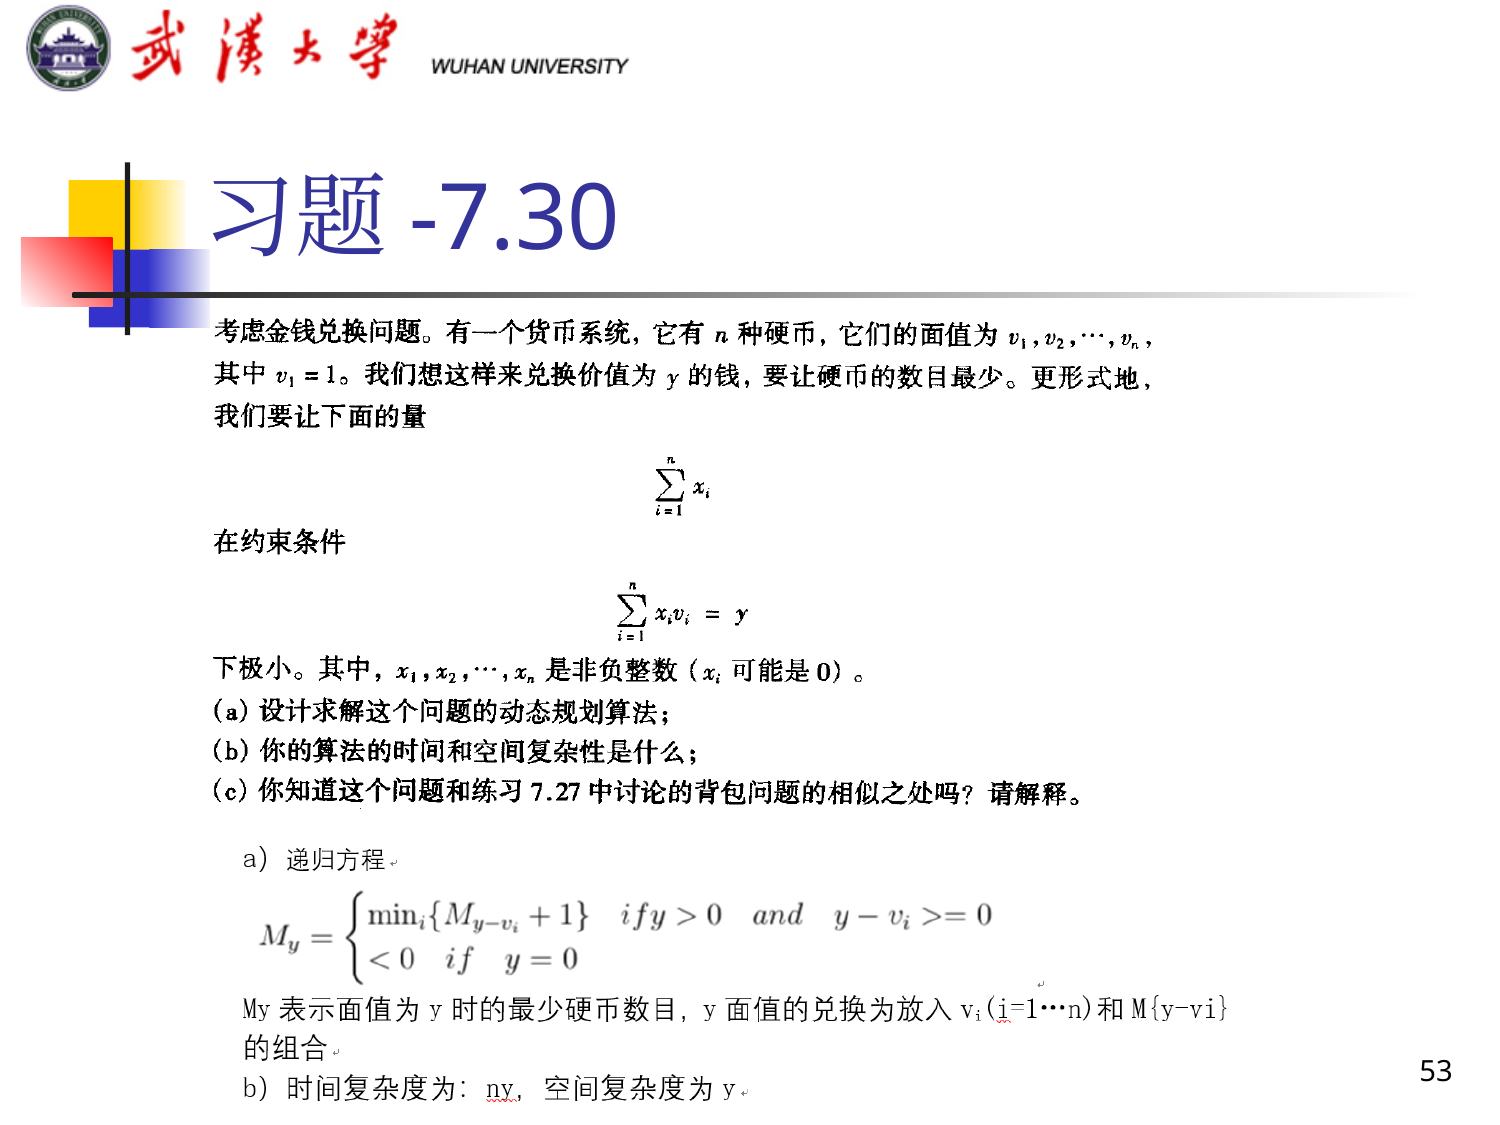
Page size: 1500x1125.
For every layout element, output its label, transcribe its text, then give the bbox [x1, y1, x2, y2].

slide_number 53 [1243, 1024, 1468, 1100]
title 习题-7.30 [188, 35, 1468, 275]
picture [233, 839, 1239, 1111]
picture [212, 316, 1164, 813]
picture [0, 0, 643, 93]
